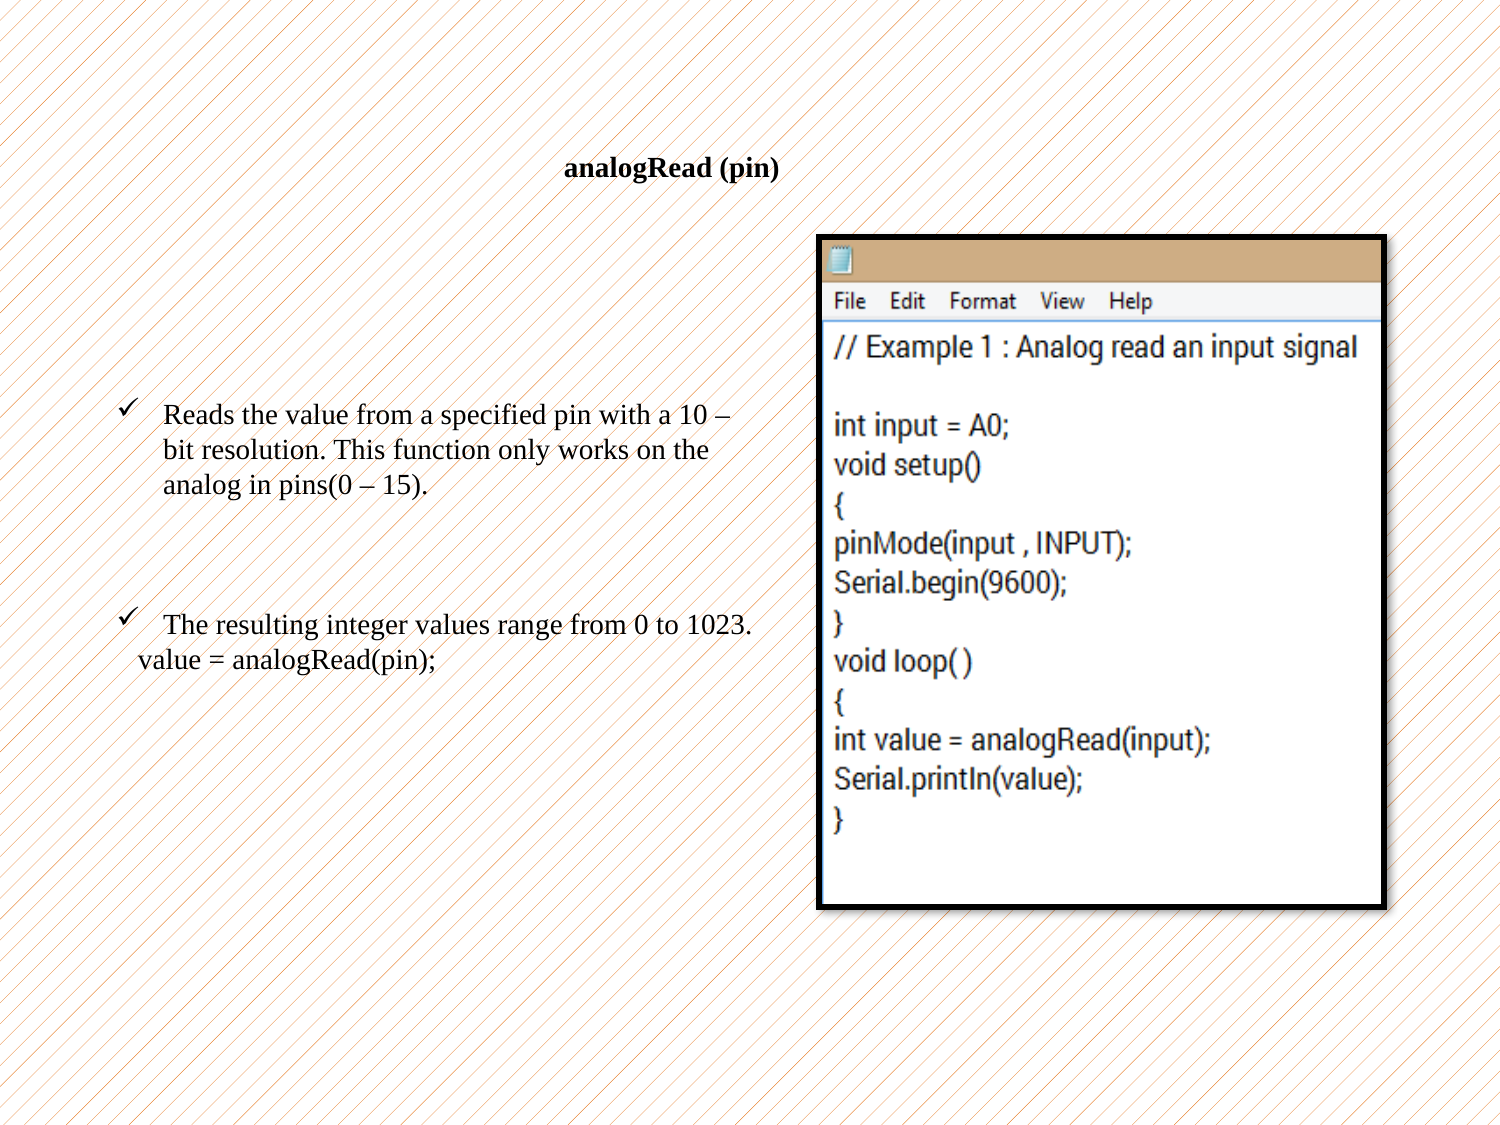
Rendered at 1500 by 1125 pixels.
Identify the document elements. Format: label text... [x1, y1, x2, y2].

text_box analogRead (pin) [549, 141, 951, 191]
picture [821, 240, 1382, 905]
text_box [0, 0, 680, 51]
text_box Reads the value from a specified pin with a 10 – bit resolution. This function only works on the analog in pins(0 – 15). The resulting integer values range from 0 to 1023. value = analogRead(pin); [101, 353, 781, 718]
